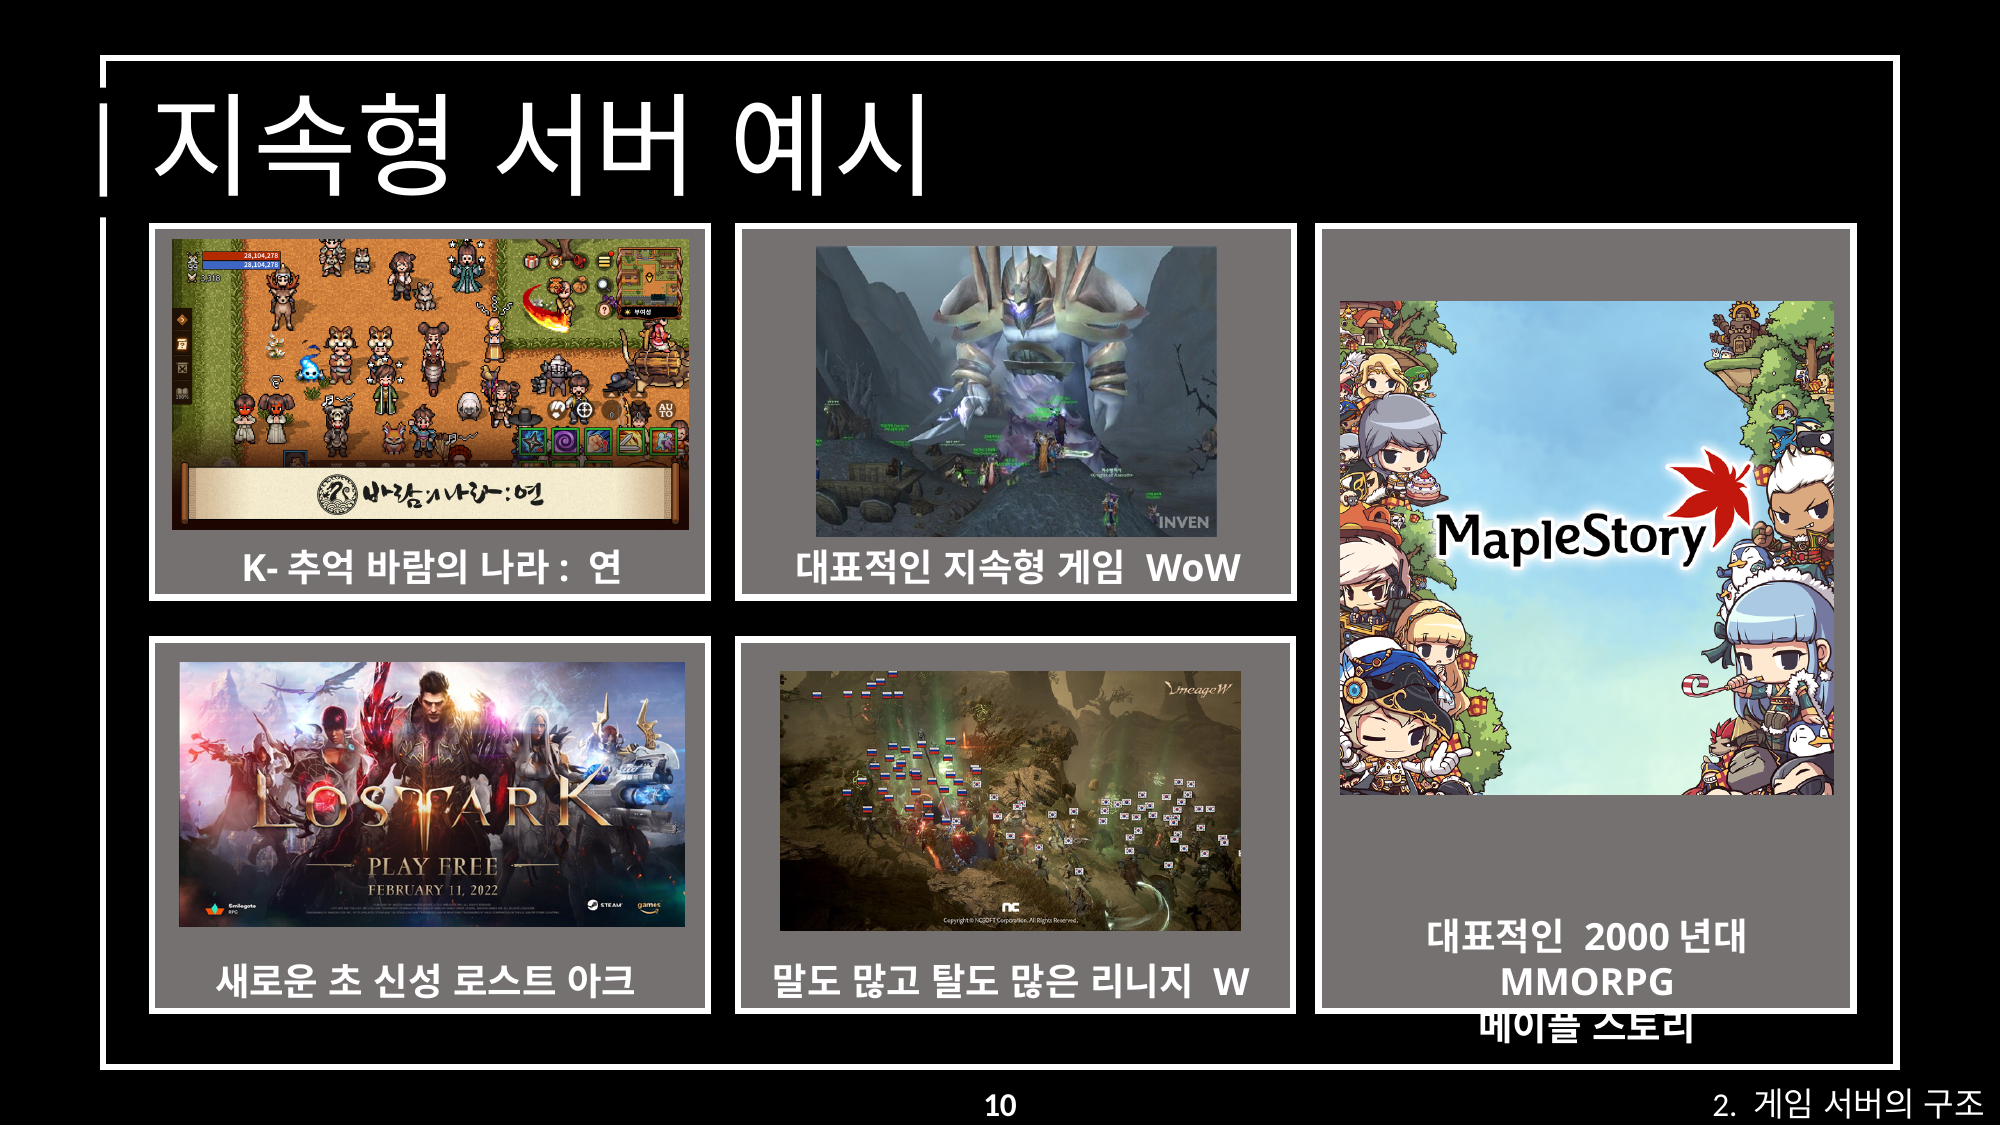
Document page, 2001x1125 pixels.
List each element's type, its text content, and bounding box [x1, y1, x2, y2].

text_box 대표적인 2000년대 MMORPG 메이플 스토리 [1321, 905, 1854, 1055]
text_box [71, 87, 136, 218]
picture [172, 239, 689, 530]
text_box 2. 게임 서버의 구조 [1649, 1075, 2000, 1125]
text_box [737, 638, 1294, 1012]
text_box 대표적인 지속형 게임 WoW [738, 536, 1298, 597]
text_box 말도 많고 탈도 많은 리니지 W [731, 950, 1291, 1011]
text_box 새로운 초 신성 로스트 아크 [146, 950, 706, 1011]
picture [780, 671, 1241, 931]
picture [1340, 301, 1834, 795]
text_box [102, 57, 1898, 1068]
text_box [99, 102, 108, 198]
text_box [151, 638, 709, 1012]
title 지속형 서버 예시 [134, 81, 1127, 220]
text_box [737, 225, 1295, 598]
picture [816, 246, 1217, 537]
text_box 10 [0, 1075, 1649, 1125]
text_box K-추억 바람의 나라: 연 [152, 536, 712, 597]
picture [178, 662, 685, 927]
text_box [151, 225, 709, 598]
